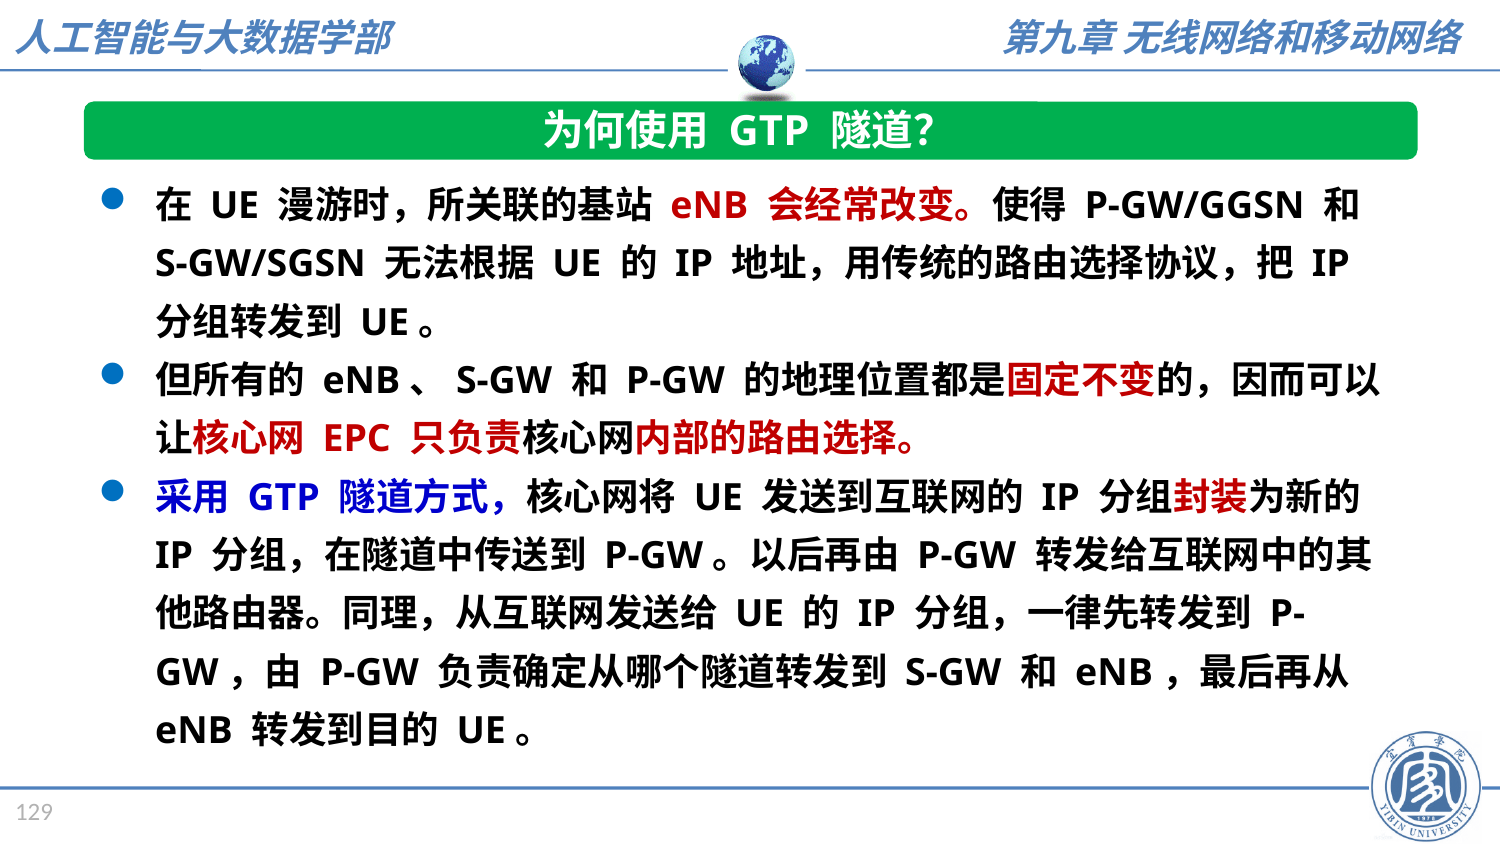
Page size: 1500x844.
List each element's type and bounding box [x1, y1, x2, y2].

picture [736, 33, 796, 96]
slide_number [0, 787, 350, 833]
text_box [83, 96, 1418, 759]
